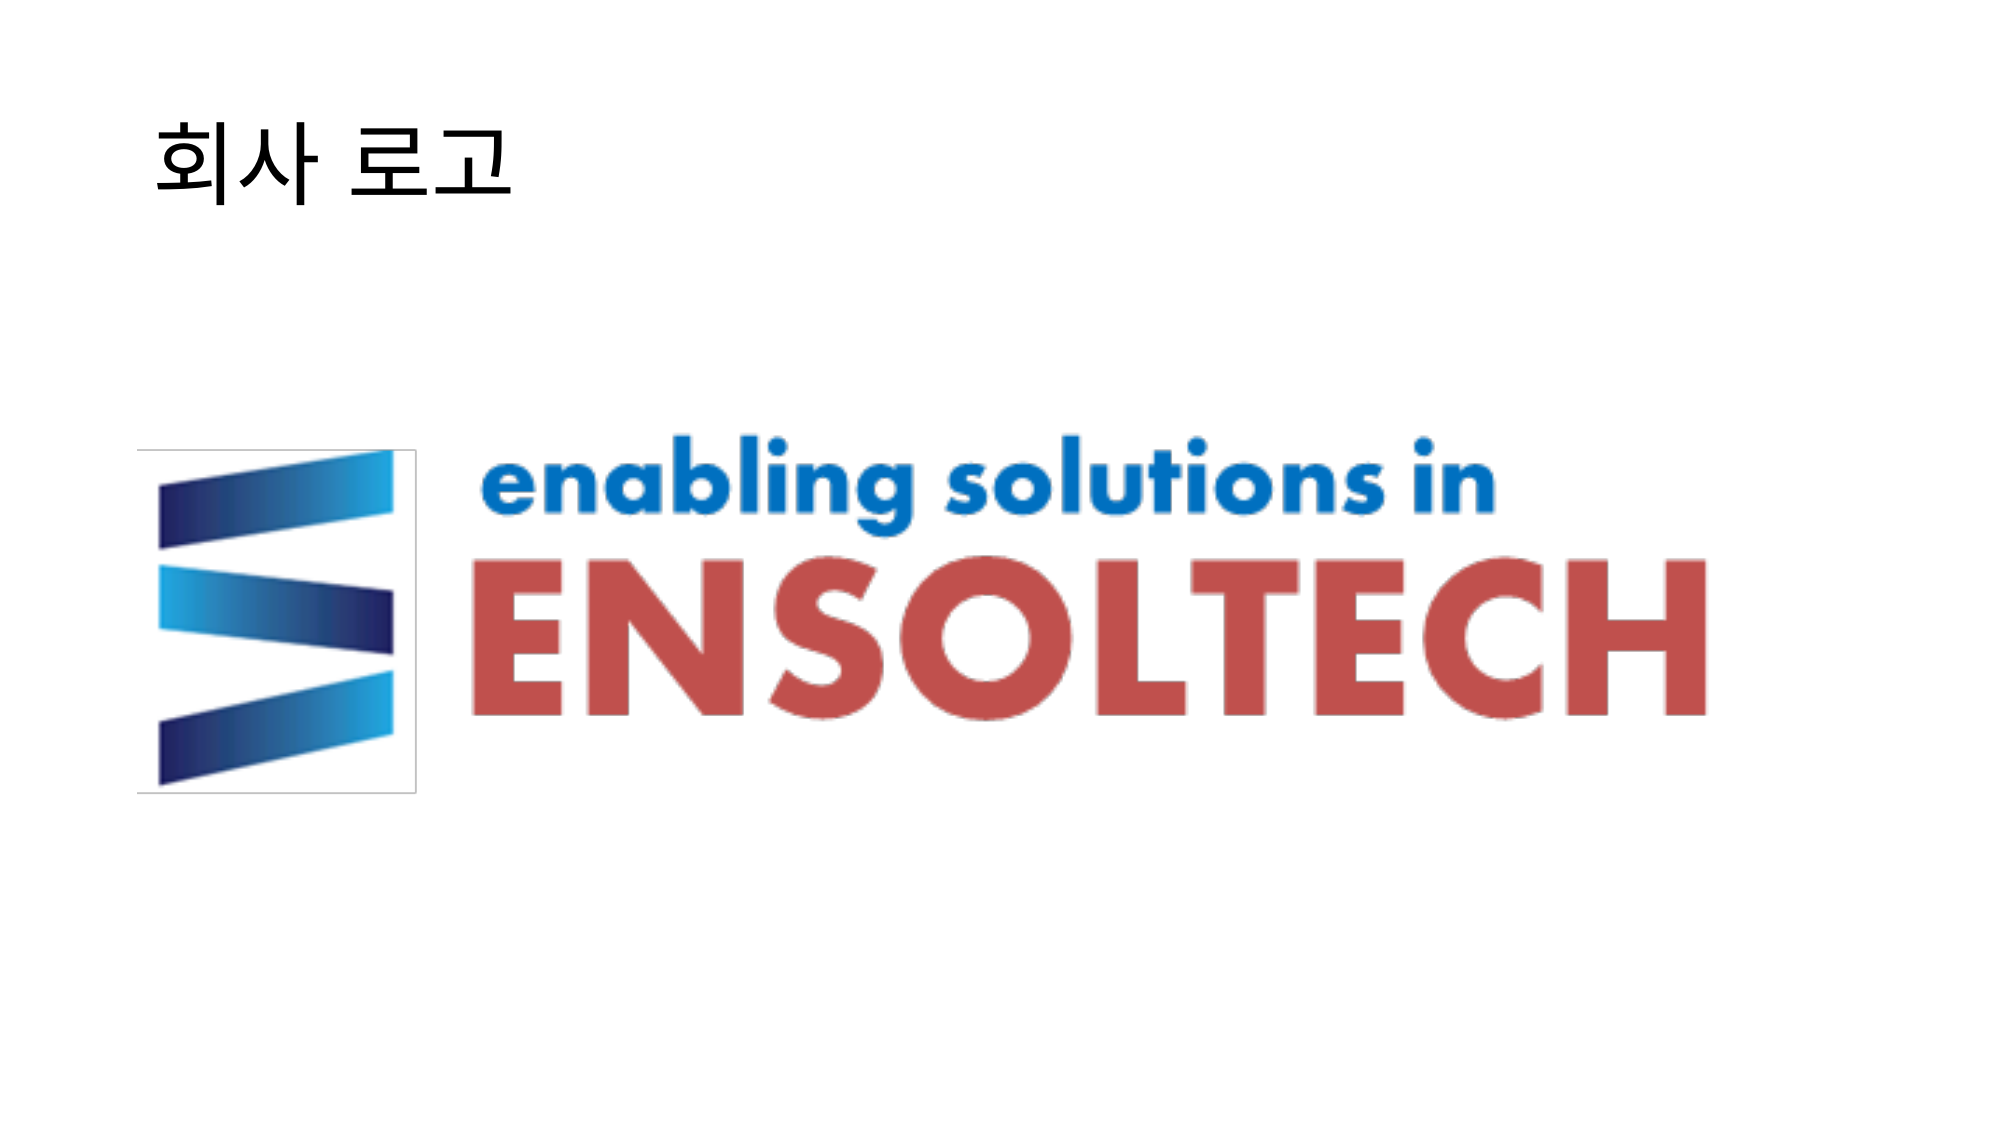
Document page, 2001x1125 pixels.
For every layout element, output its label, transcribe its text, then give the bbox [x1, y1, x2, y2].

title 회사 로고 [137, 59, 1863, 278]
picture [137, 384, 1863, 929]
